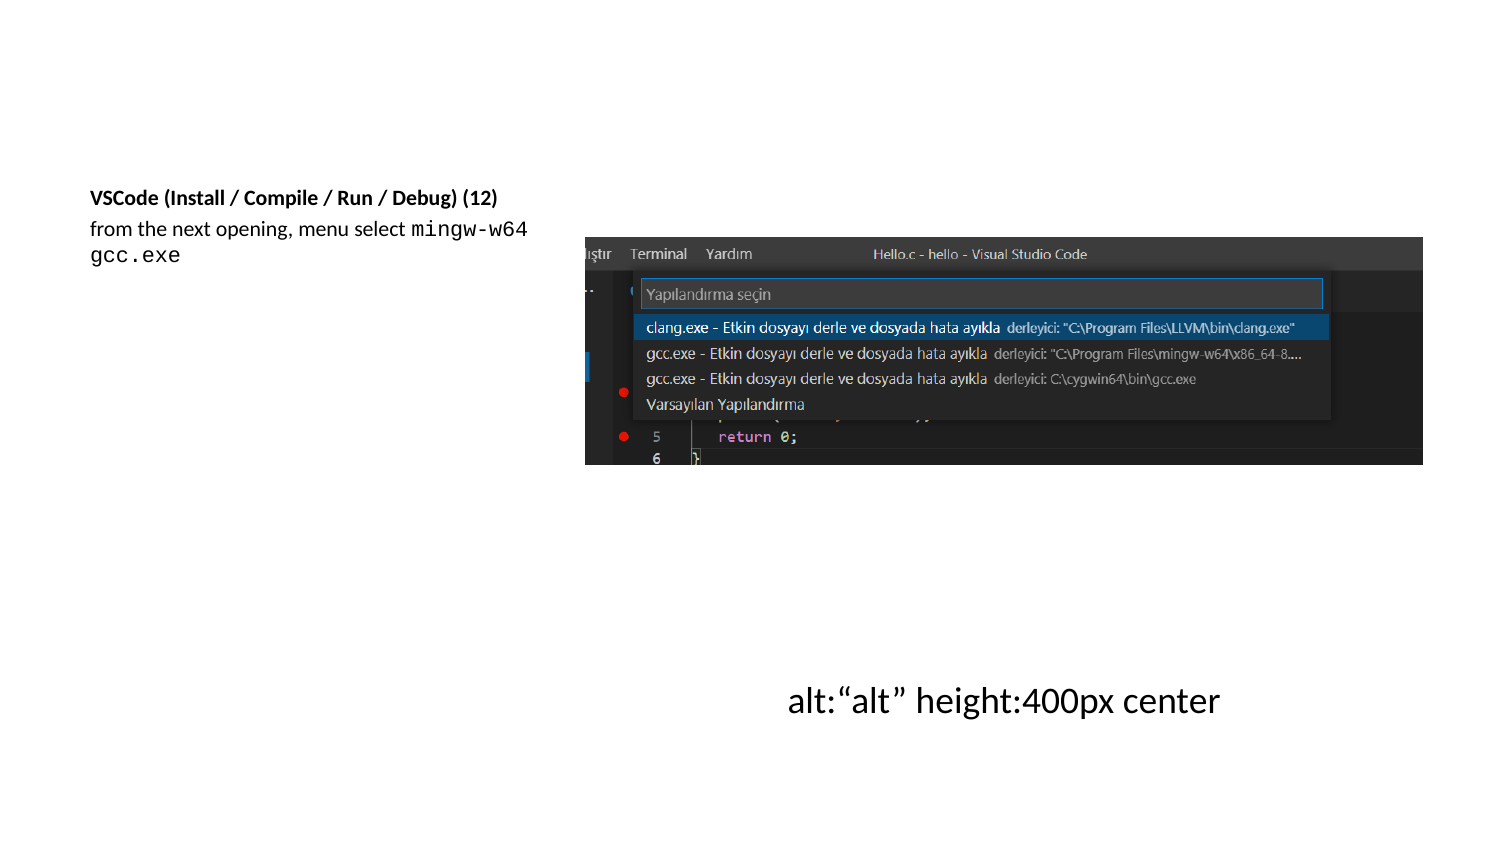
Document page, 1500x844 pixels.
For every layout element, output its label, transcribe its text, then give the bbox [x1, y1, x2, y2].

picture [585, 237, 1424, 465]
text_box alt:“alt” height:400px center [585, 668, 1423, 753]
list VSCode (Install / Compile / Run / Debug) (12) from the next opening, menu select mingw-w64 gcc.exe [75, 176, 569, 754]
